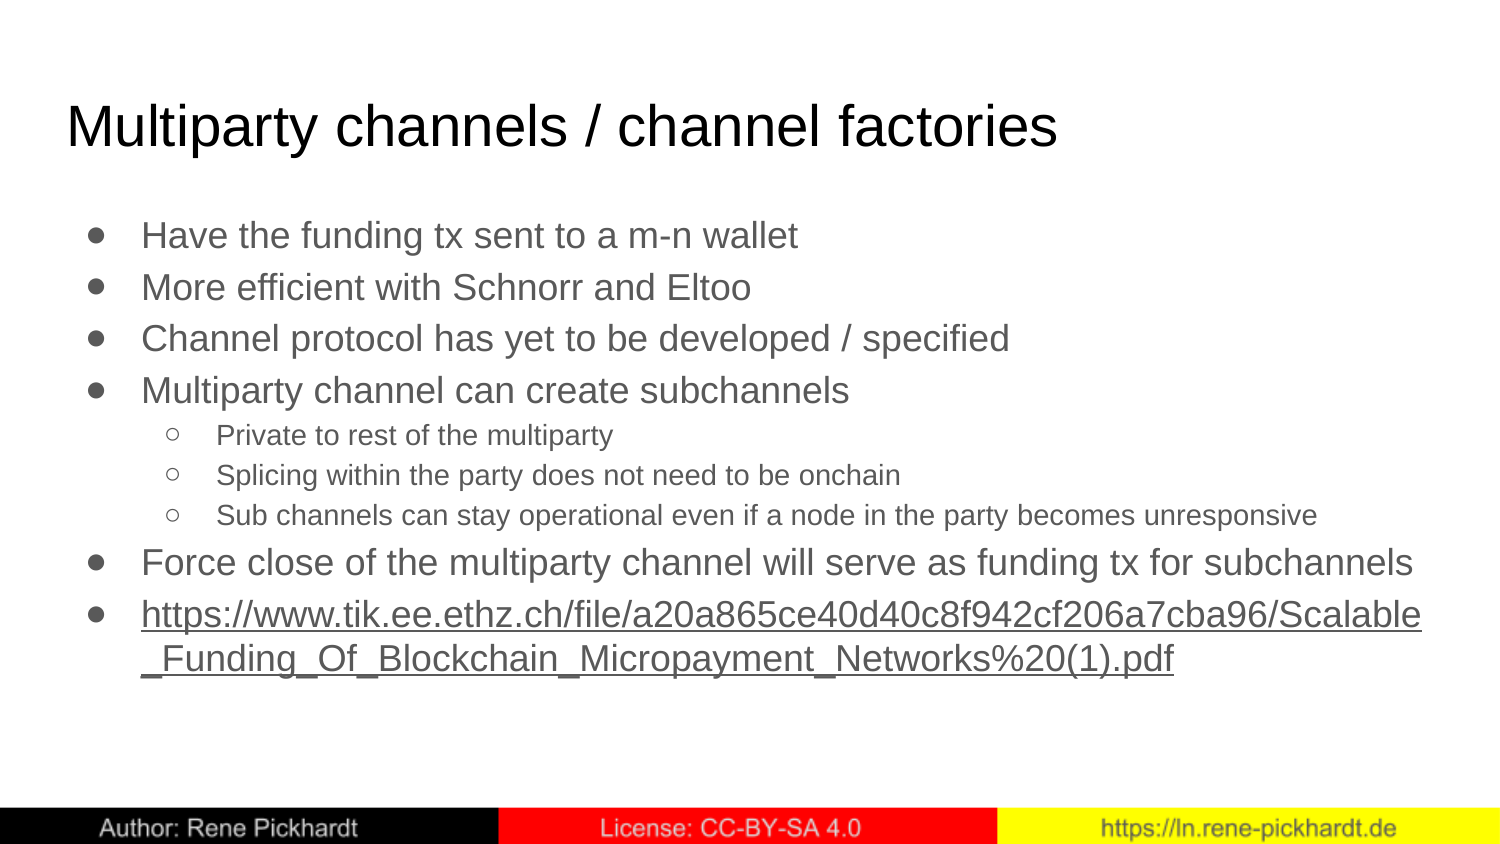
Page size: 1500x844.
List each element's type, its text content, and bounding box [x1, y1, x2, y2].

title Multiparty channels / channel factories [51, 72, 1449, 167]
picture [0, 0, 1500, 844]
list Have the funding tx sent to a m-n wallet More efficient with Schnorr and Eltoo Channel protocol has yet to be developed / specified Multiparty channel can create subchannels Private to rest of the multiparty Splicing within the party does not need to be onchain Sub channels can stay operational even if a node in the party becomes unresponsive Force close of the multiparty channel will serve as funding tx for subchannels https://www.tik.ee.ethz.ch/file/a20a865ce40d40c8f942cf206a7cba96/Scalable_Funding_Of_Blockchain_Micropayment_Networks%20(1).pdf [51, 189, 1449, 750]
